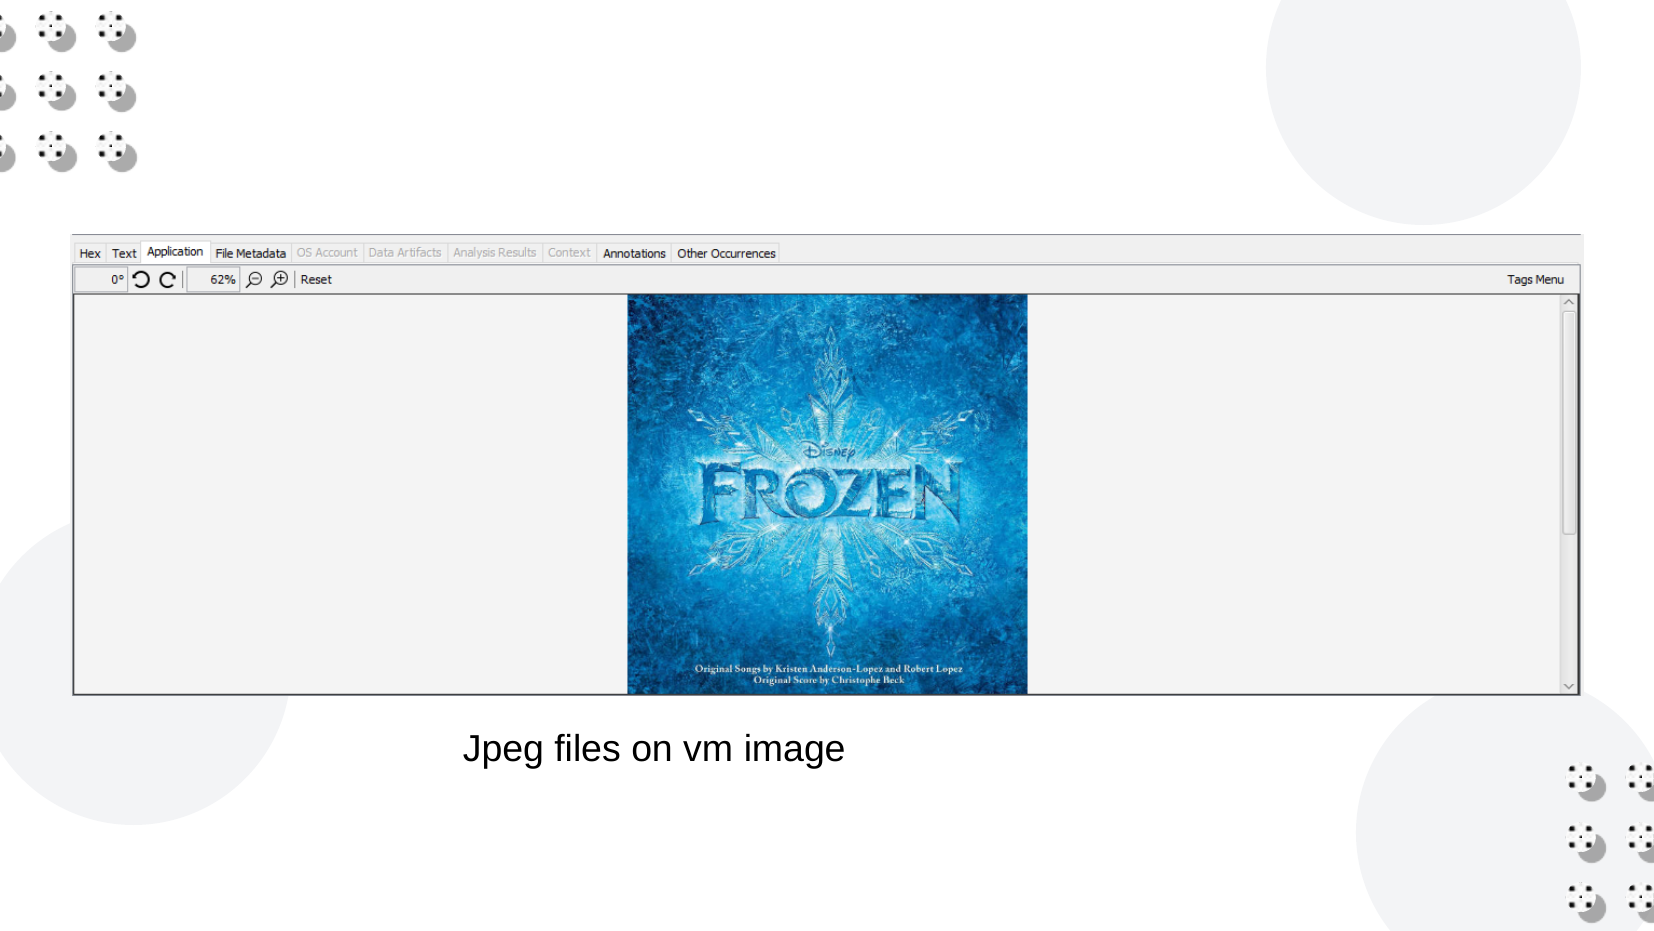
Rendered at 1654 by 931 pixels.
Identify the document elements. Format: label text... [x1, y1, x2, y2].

text_box Jpeg files on vm image [448, 716, 1110, 892]
picture [0, 14, 6, 39]
picture [1625, 822, 1654, 853]
picture [1565, 822, 1596, 853]
picture [95, 11, 126, 42]
picture [1565, 882, 1596, 913]
picture [95, 71, 126, 102]
picture [1565, 762, 1596, 793]
picture [1625, 762, 1654, 793]
picture [35, 11, 66, 42]
picture [95, 131, 126, 162]
picture [35, 71, 66, 102]
picture [0, 134, 7, 159]
picture [1625, 882, 1654, 913]
picture [0, 74, 6, 99]
picture [35, 131, 66, 162]
picture [70, 234, 1584, 696]
